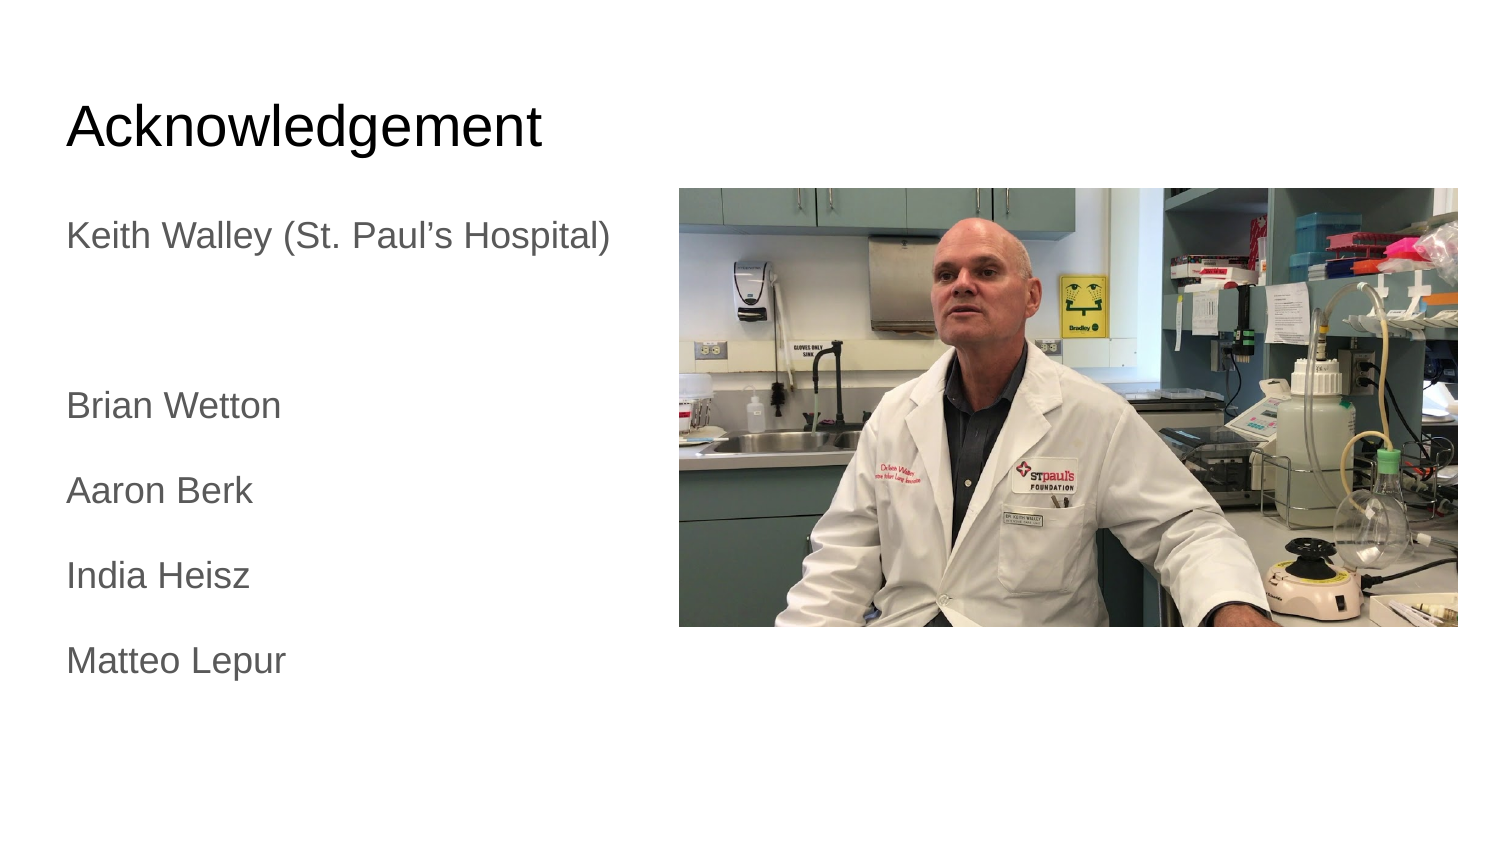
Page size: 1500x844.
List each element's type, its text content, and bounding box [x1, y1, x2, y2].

picture [679, 188, 1458, 627]
title Acknowledgement [51, 72, 1449, 167]
list Keith Walley (St. Paul’s Hospital) Brian Wetton Aaron Berk India Heisz Matteo Lepur [51, 189, 1449, 750]
